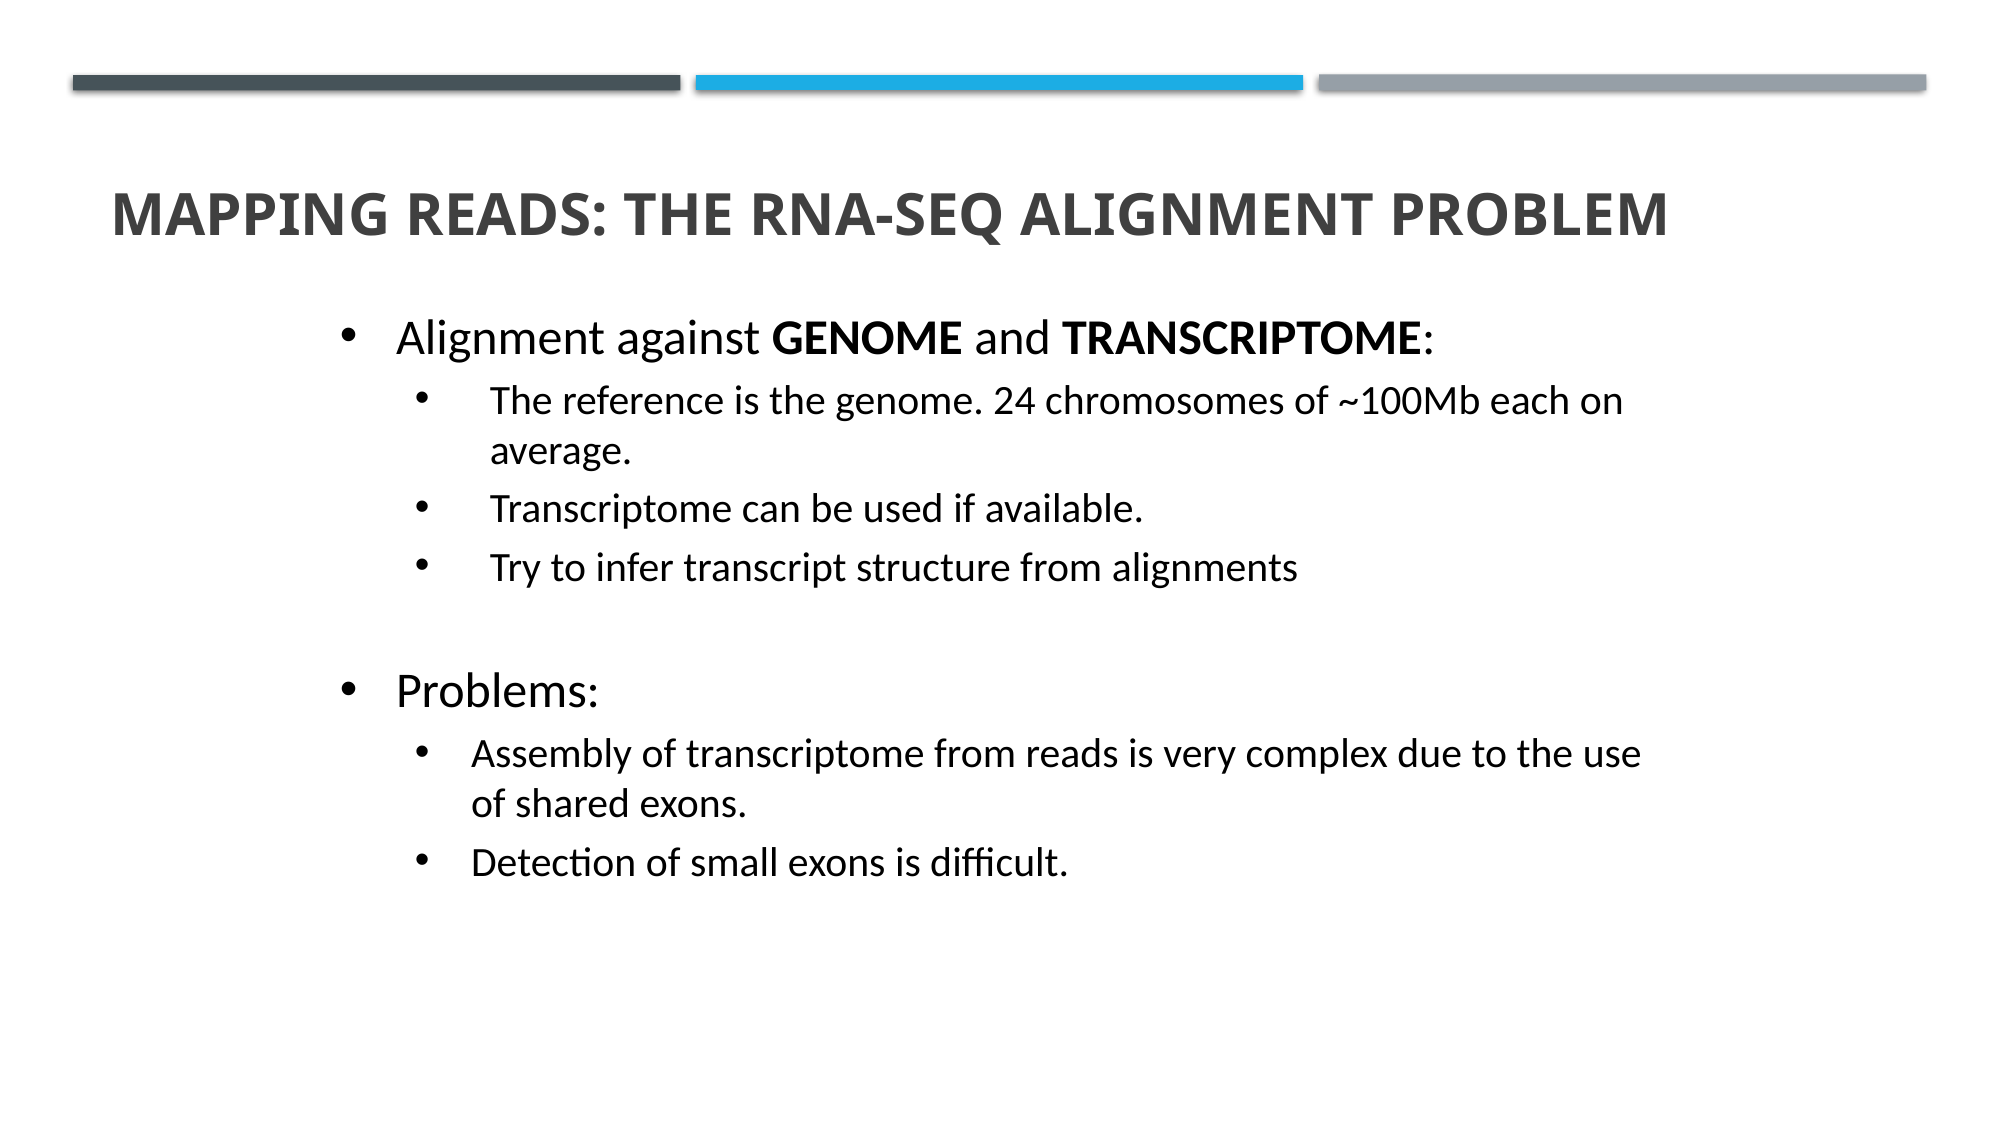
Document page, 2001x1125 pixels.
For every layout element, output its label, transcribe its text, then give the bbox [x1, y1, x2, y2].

text_box MappinG Reads: The RNA-Seq Alignment problem [95, 115, 1905, 310]
text_box Alignment against GENOME and TRANSCRIPTOME: The reference is the genome. 24 chromosomes of ~100Mb each on average. Transcriptome can be used if available. Try to infer transcript structure from alignments Problems: Assembly of transcriptome from reads is very complex due to the use of shared exons. Detection of small exons is difficult. [324, 310, 1675, 1039]
